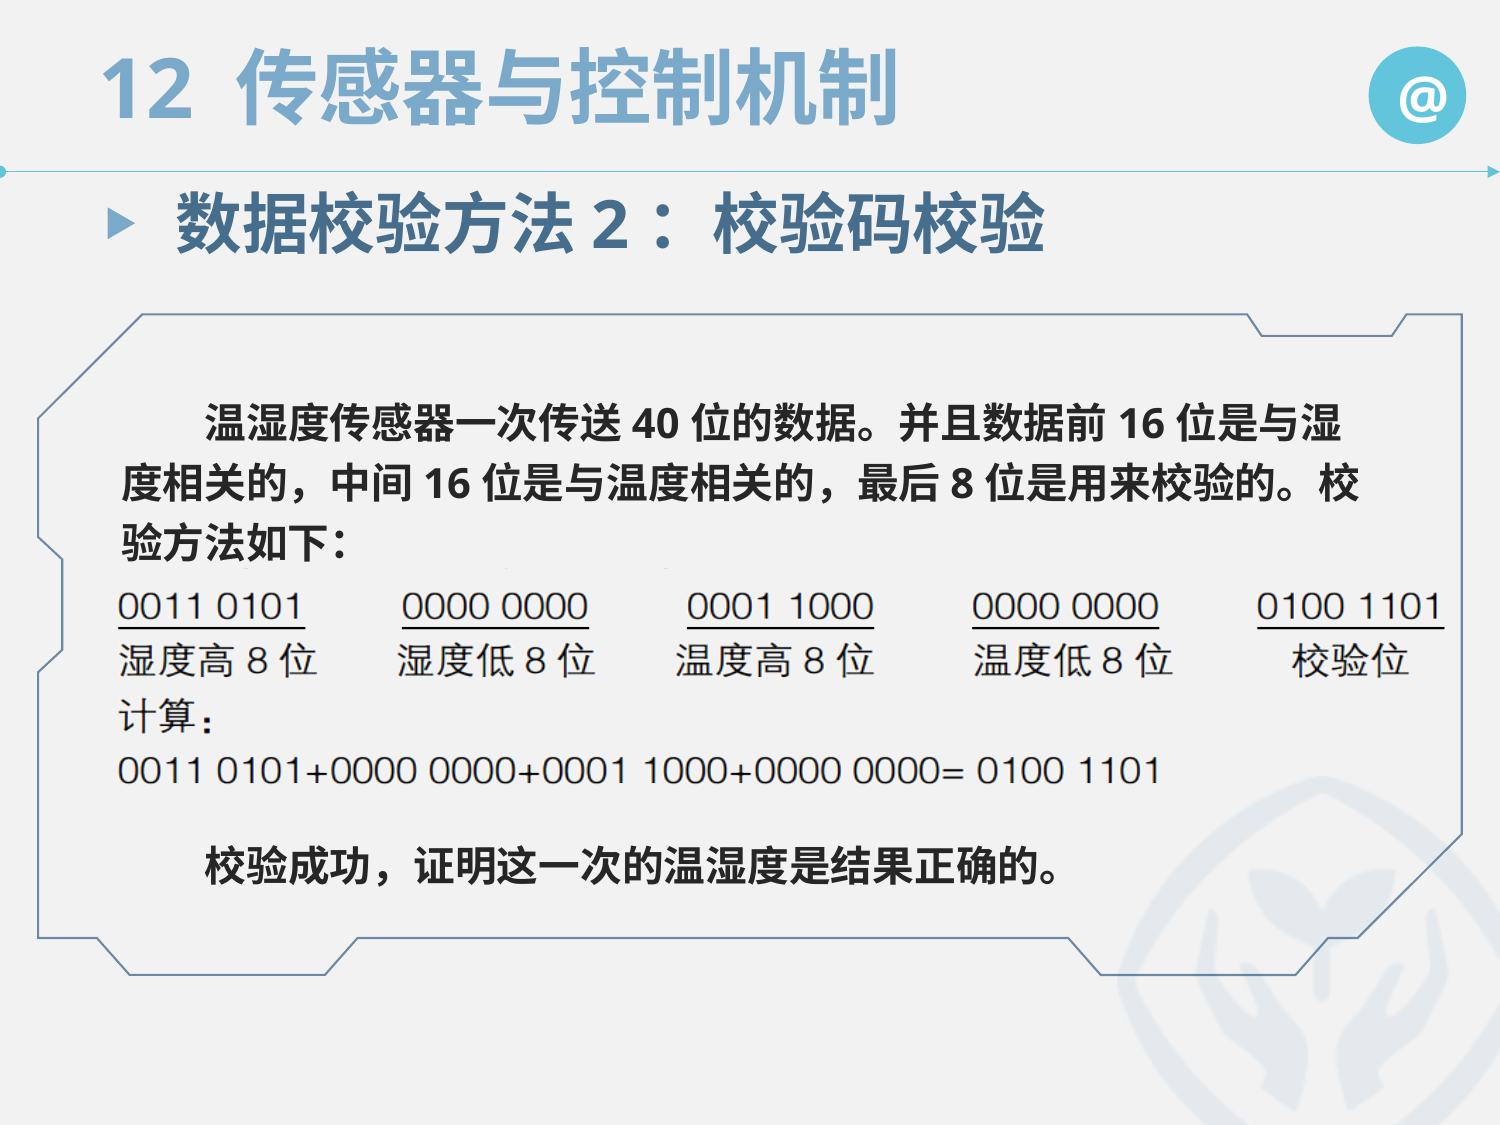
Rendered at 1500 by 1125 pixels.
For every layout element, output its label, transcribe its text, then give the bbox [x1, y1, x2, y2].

text_box [106, 205, 138, 241]
picture [97, 568, 1500, 1125]
text_box [37, 313, 1463, 977]
text_box 数据校验方法2：校验码校验 [160, 174, 1371, 269]
